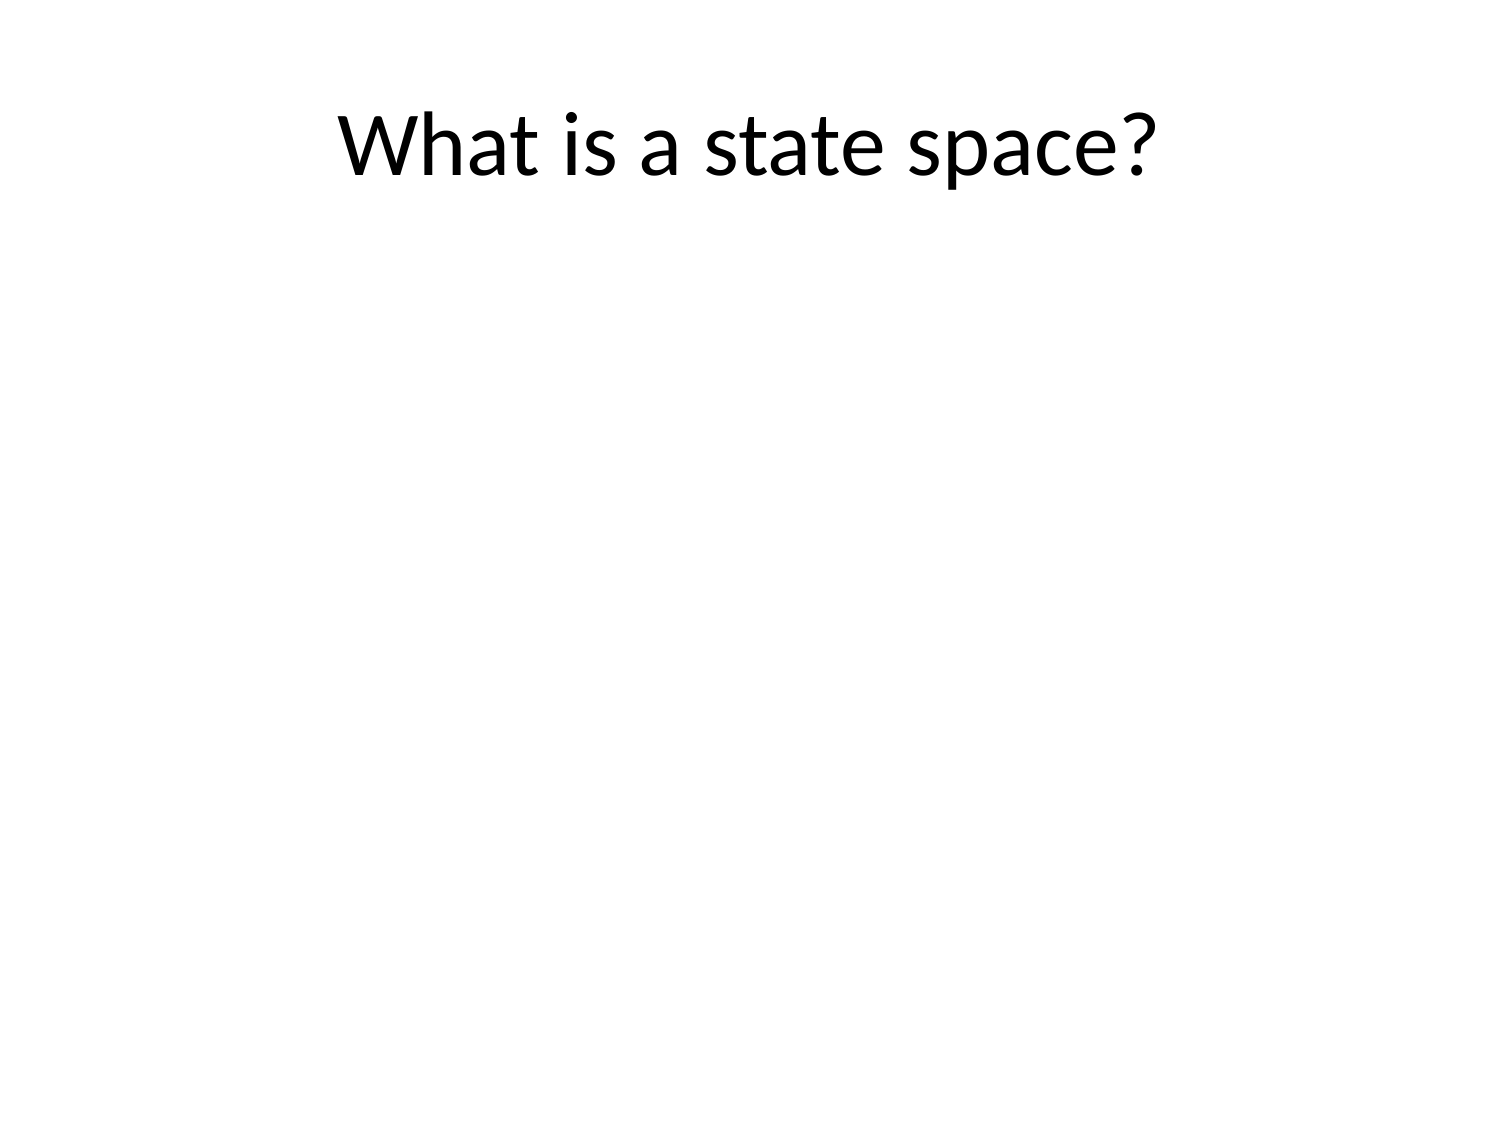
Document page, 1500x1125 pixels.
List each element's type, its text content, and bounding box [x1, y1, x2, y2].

title What is a state space? [75, 45, 1425, 233]
